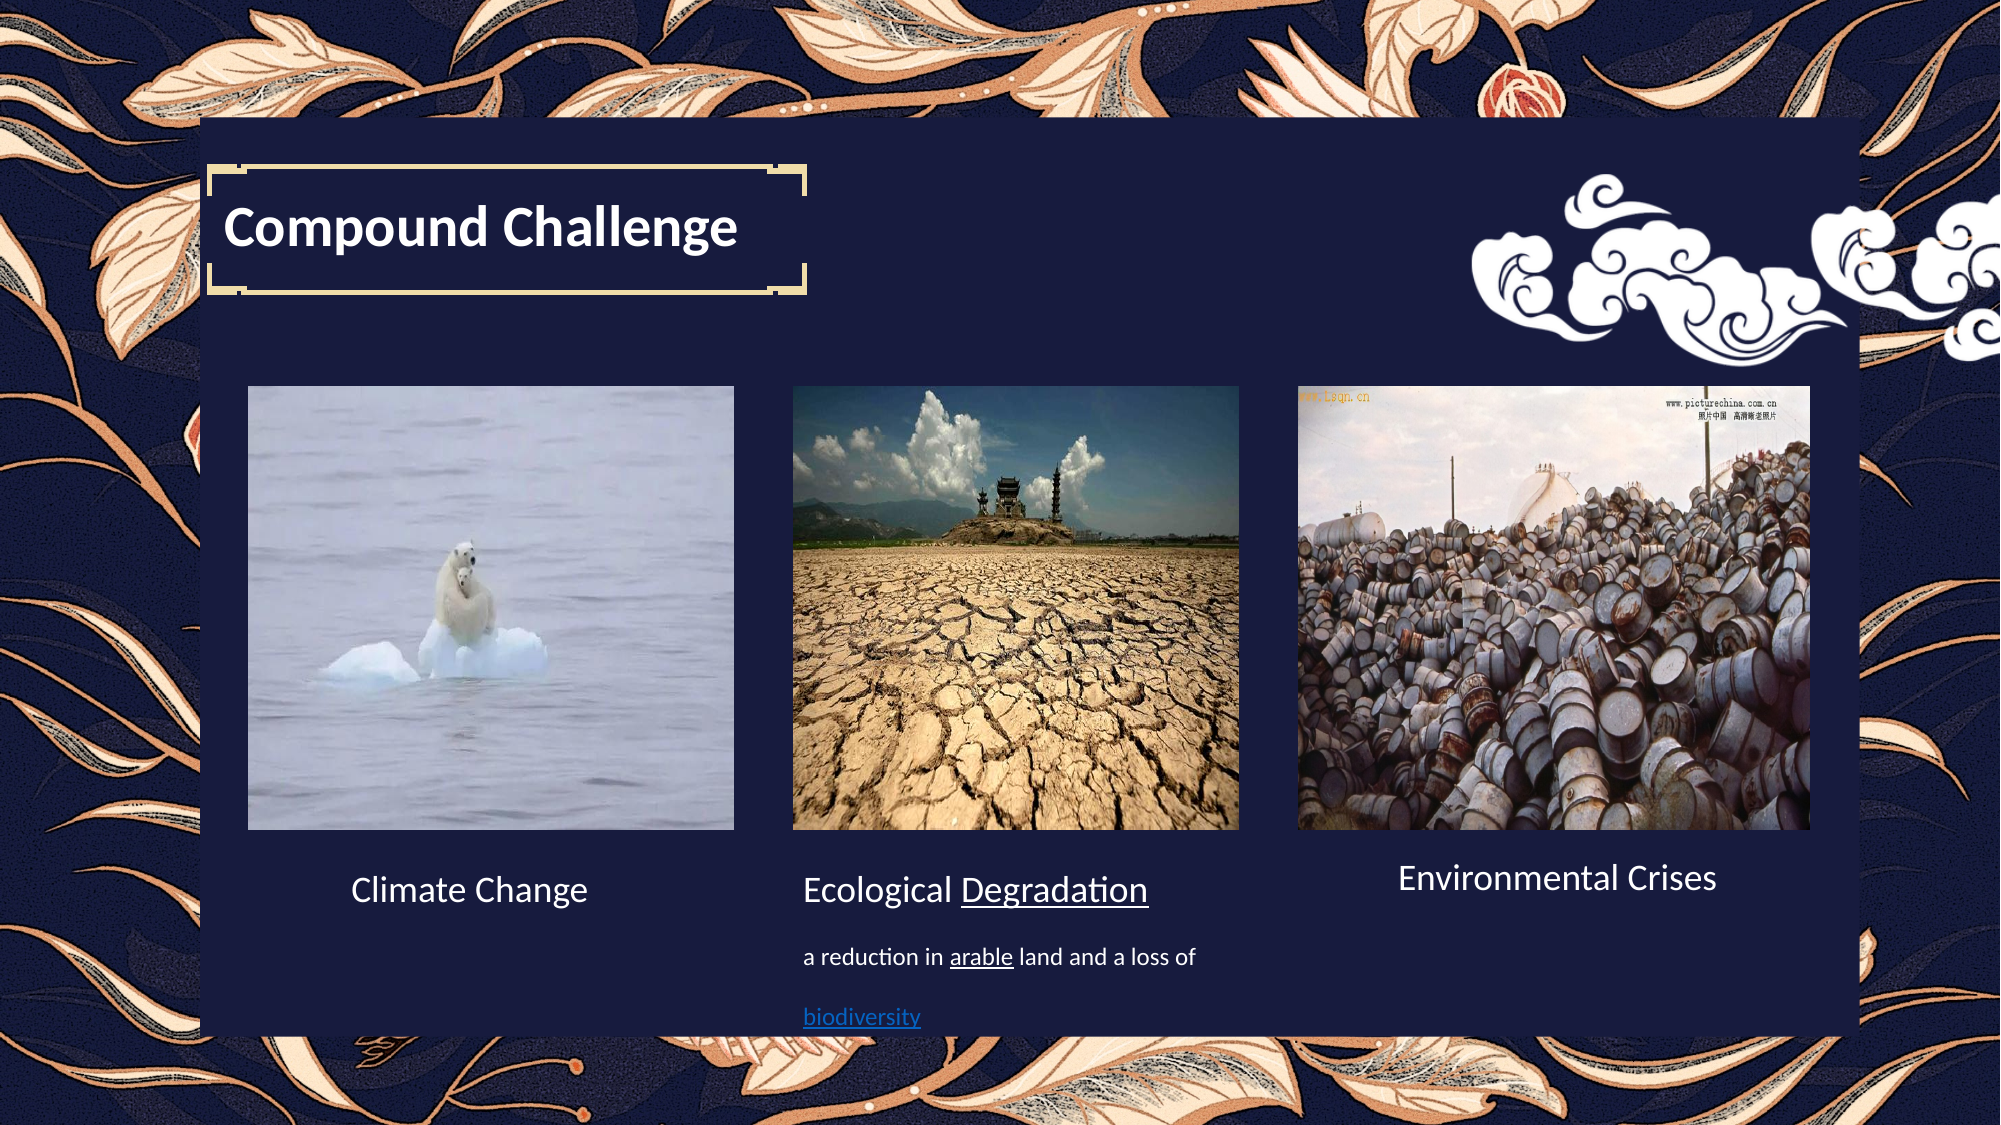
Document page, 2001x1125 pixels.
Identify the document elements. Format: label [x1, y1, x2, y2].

picture [0, 0, 2000, 1125]
text_box [209, 166, 805, 293]
